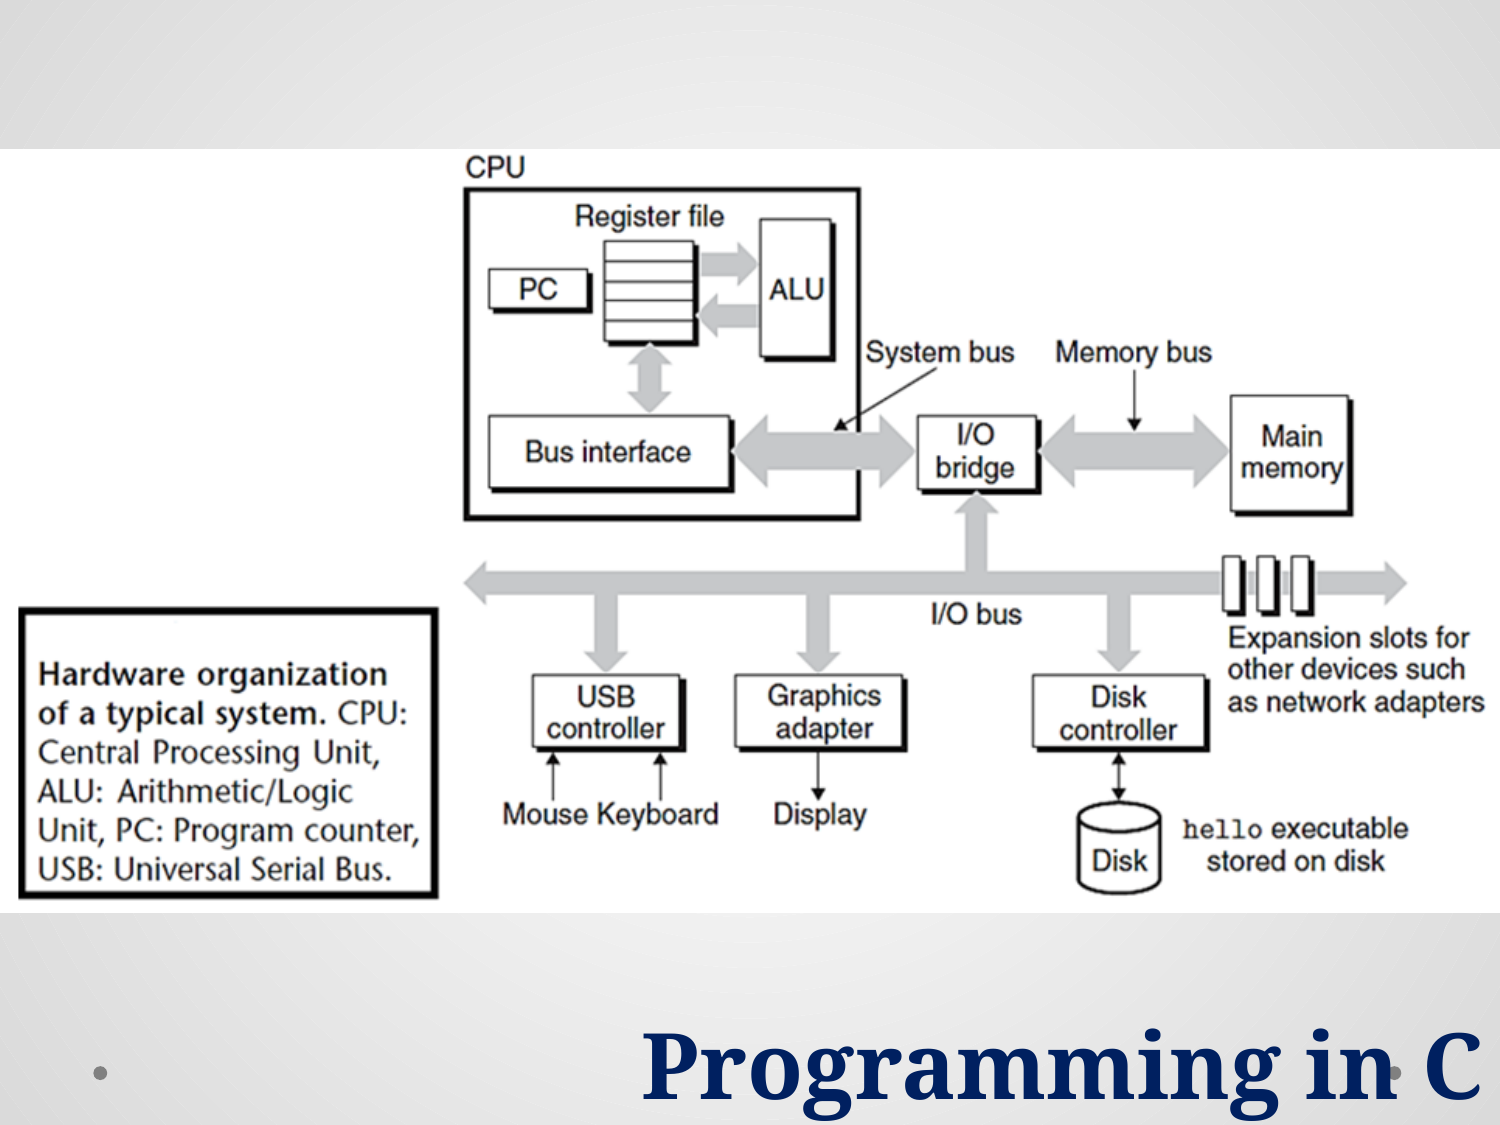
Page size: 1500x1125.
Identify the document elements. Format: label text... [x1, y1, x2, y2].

text_box Programming in C [0, 1012, 1500, 1125]
picture [0, 149, 1500, 913]
